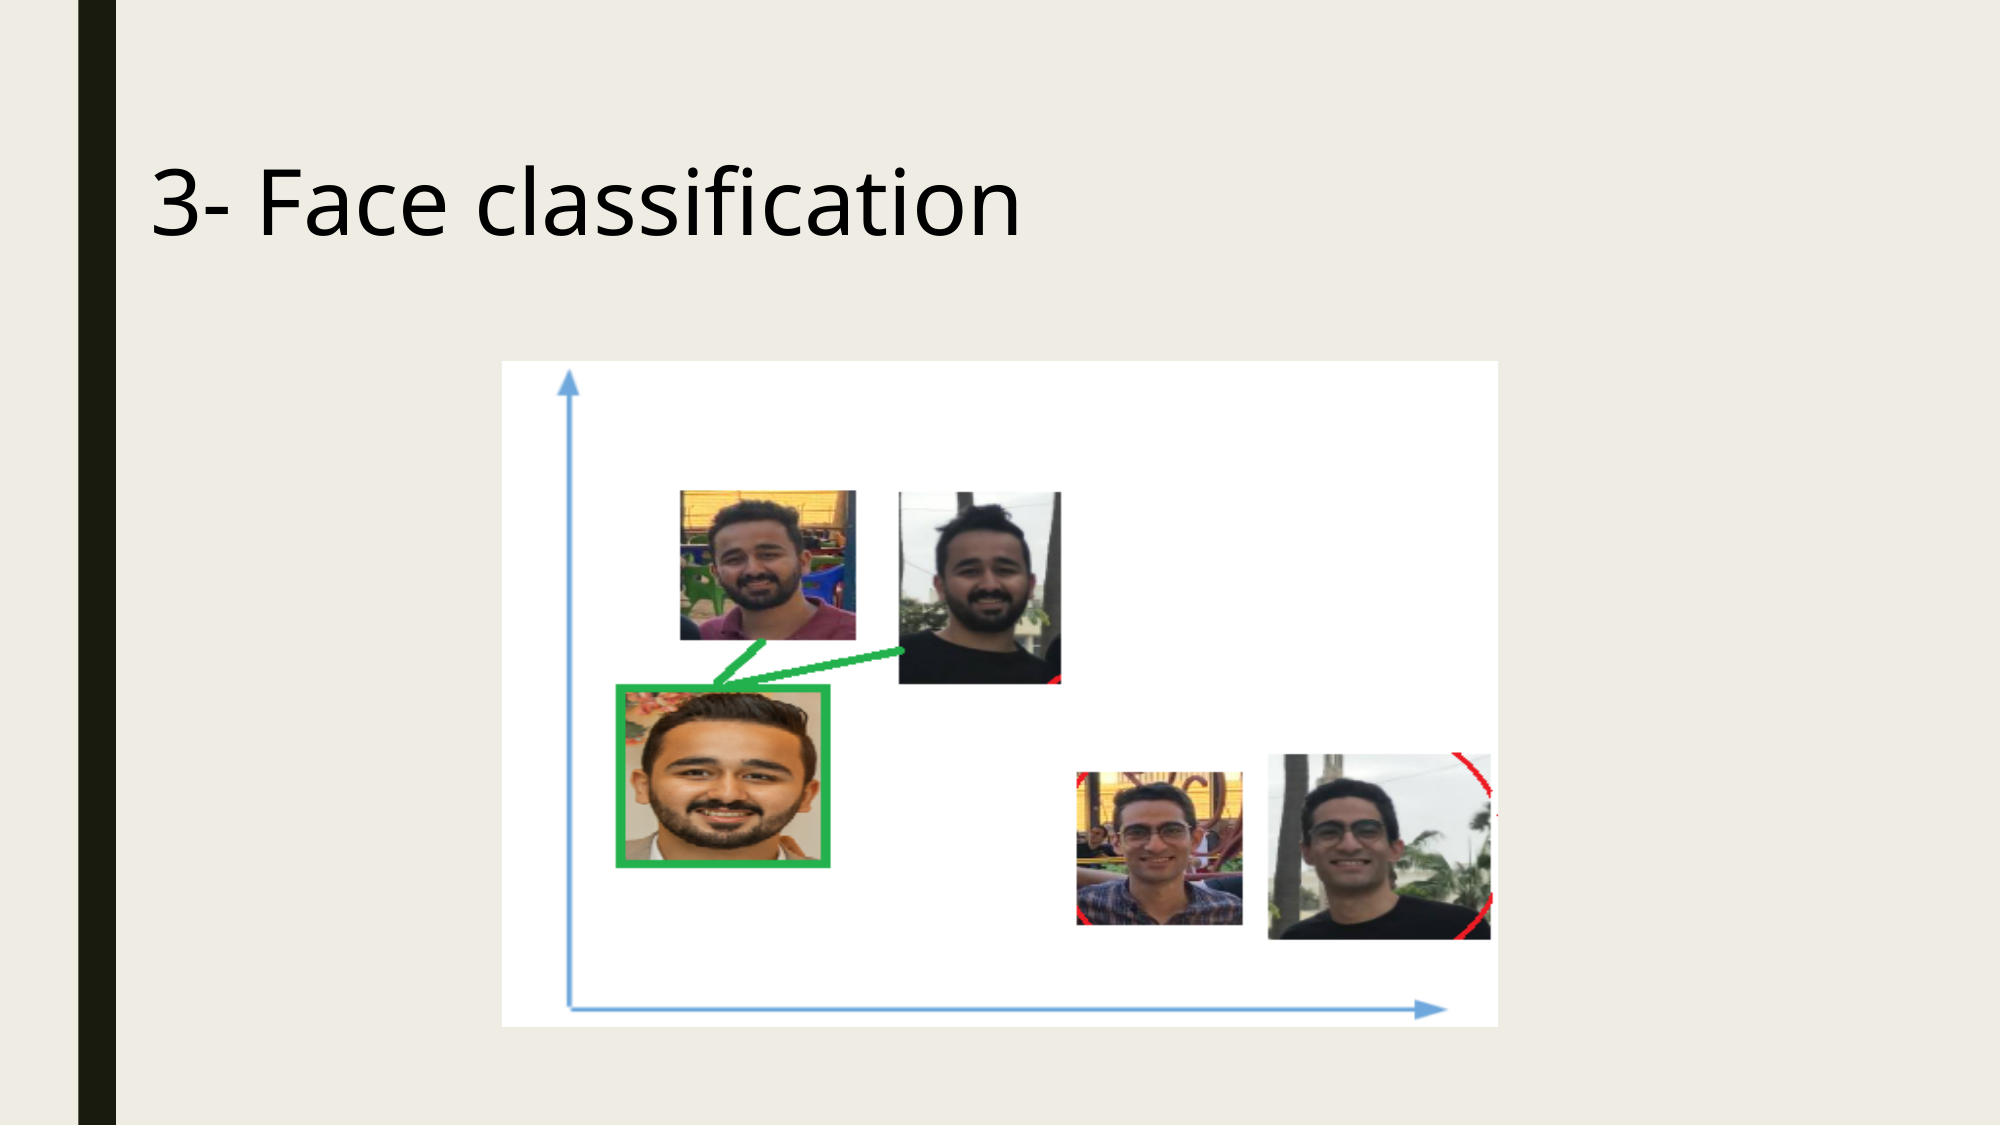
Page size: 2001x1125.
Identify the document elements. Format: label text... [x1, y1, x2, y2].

picture [501, 361, 1499, 1027]
text_box 3- Face classification [135, 136, 1064, 262]
